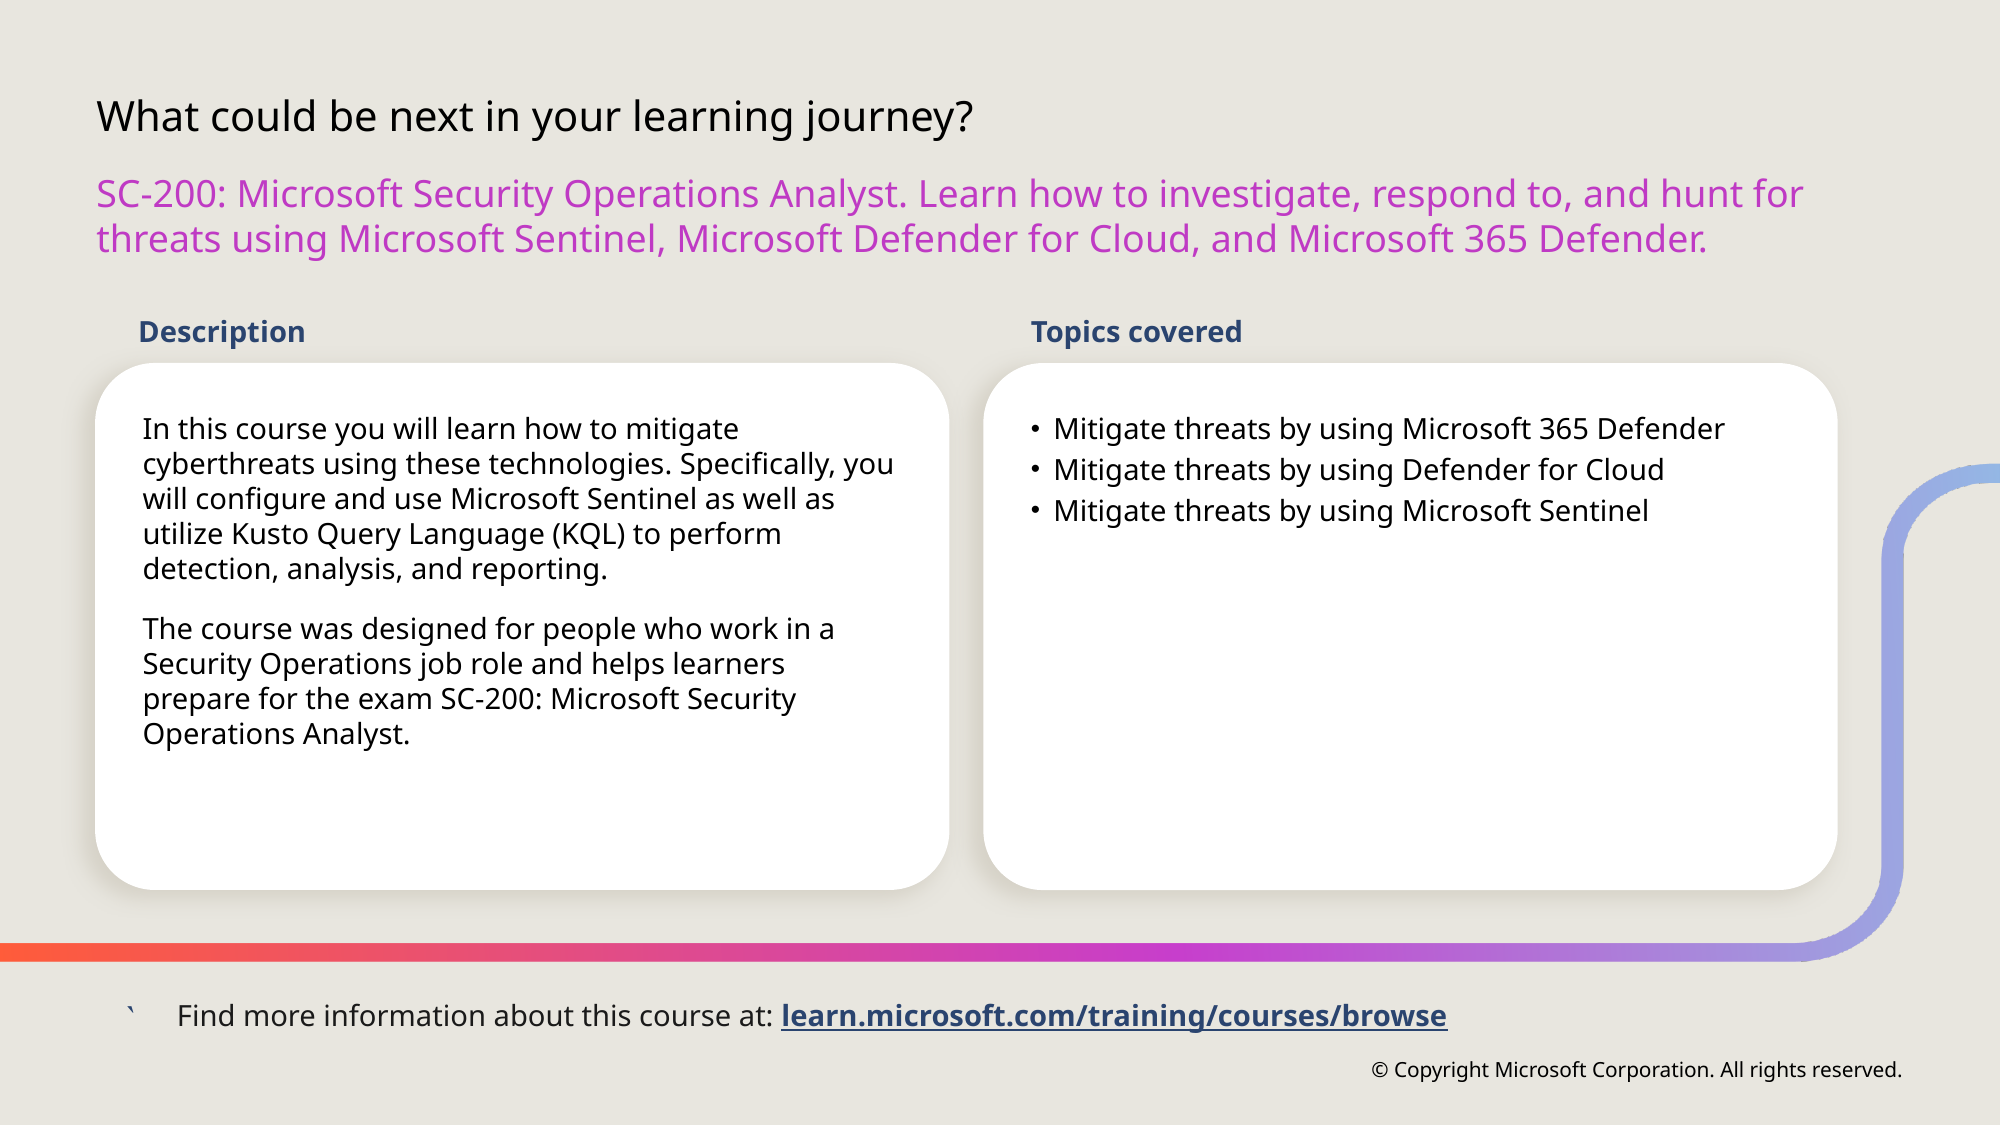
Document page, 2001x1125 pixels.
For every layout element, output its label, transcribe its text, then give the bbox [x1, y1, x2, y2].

text_box SC-200: Microsoft Security Operations Analyst. Learn how to investigate, respond to, and hunt for threats using Microsoft Sentinel, Microsoft Defender for Cloud, and Microsoft 365 Defender. [96, 162, 1907, 268]
picture [0, 463, 2000, 962]
text_box Find more information about this course at: learn.microsoft.com/training/courses/browse [176, 977, 1765, 1057]
text_box In this course you will learn how to mitigate cyberthreats using these technologies. Specifically, you will configure and use Microsoft Sentinel as well as utilize Kusto Query Language (KQL) to perform detection, analysis, and reporting. The course was designed for people who work in a Security Operations job role and helps learners prepare for the exam SC-200: Microsoft Security Operations Analyst. [94, 362, 951, 891]
footer © Copyright Microsoft Corporation. All rights reserved. [1221, 1053, 1903, 1086]
text_box Description [138, 313, 518, 349]
text_box  [124, 995, 138, 1042]
title What could be next in your learning journey? [96, 89, 1441, 140]
text_box Topics covered [1030, 313, 1411, 349]
text_box Mitigate threats by using Microsoft 365 Defender Mitigate threats by using Defender for Cloud Mitigate threats by using Microsoft Sentinel [982, 362, 1839, 891]
